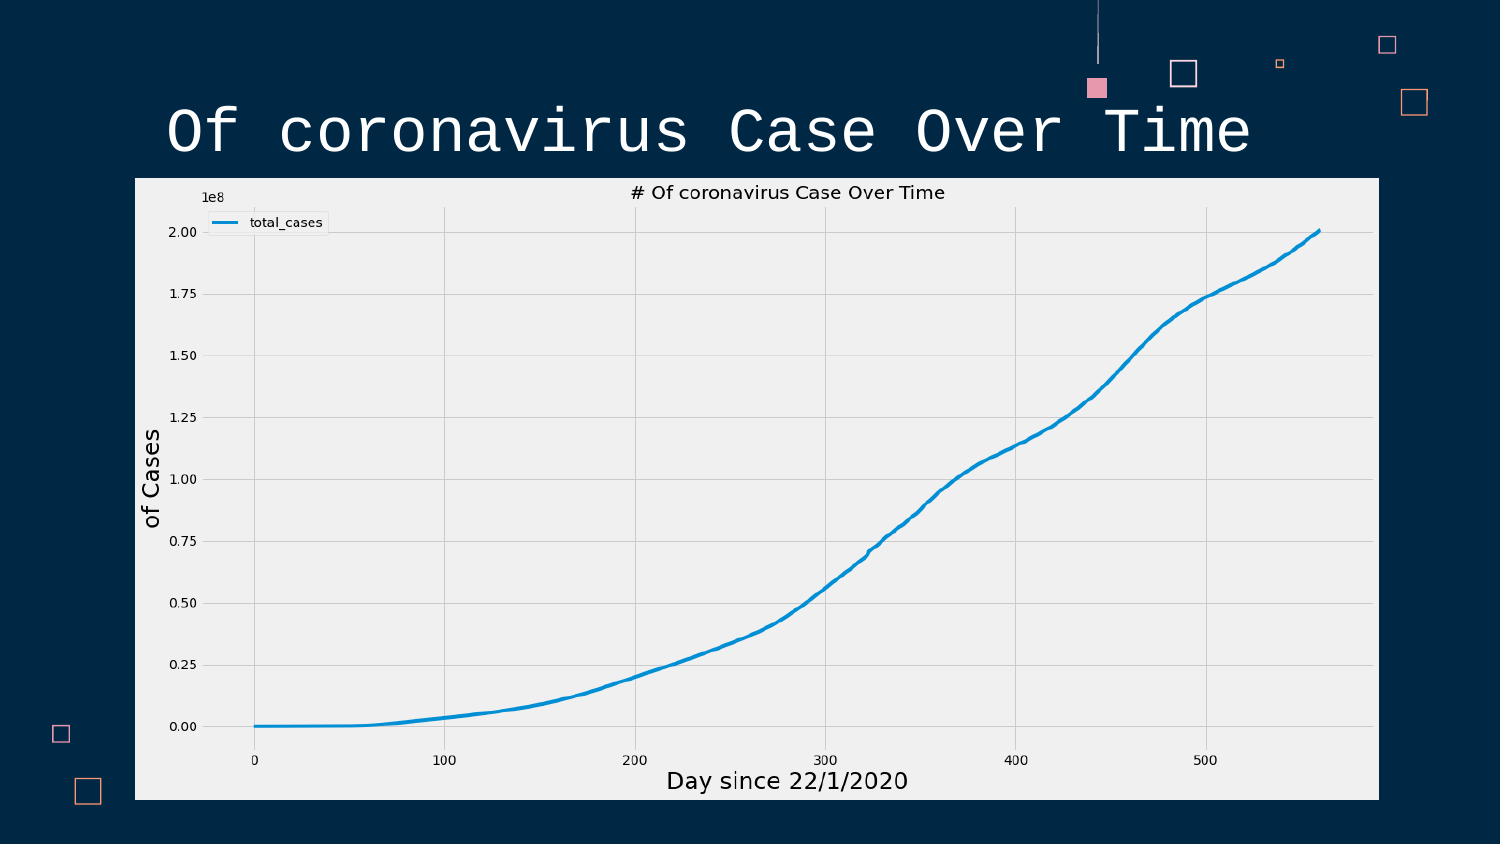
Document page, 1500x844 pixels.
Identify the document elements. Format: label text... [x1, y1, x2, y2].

picture [135, 178, 1379, 800]
title Of coronavirus Case Over Time [151, 83, 1294, 177]
